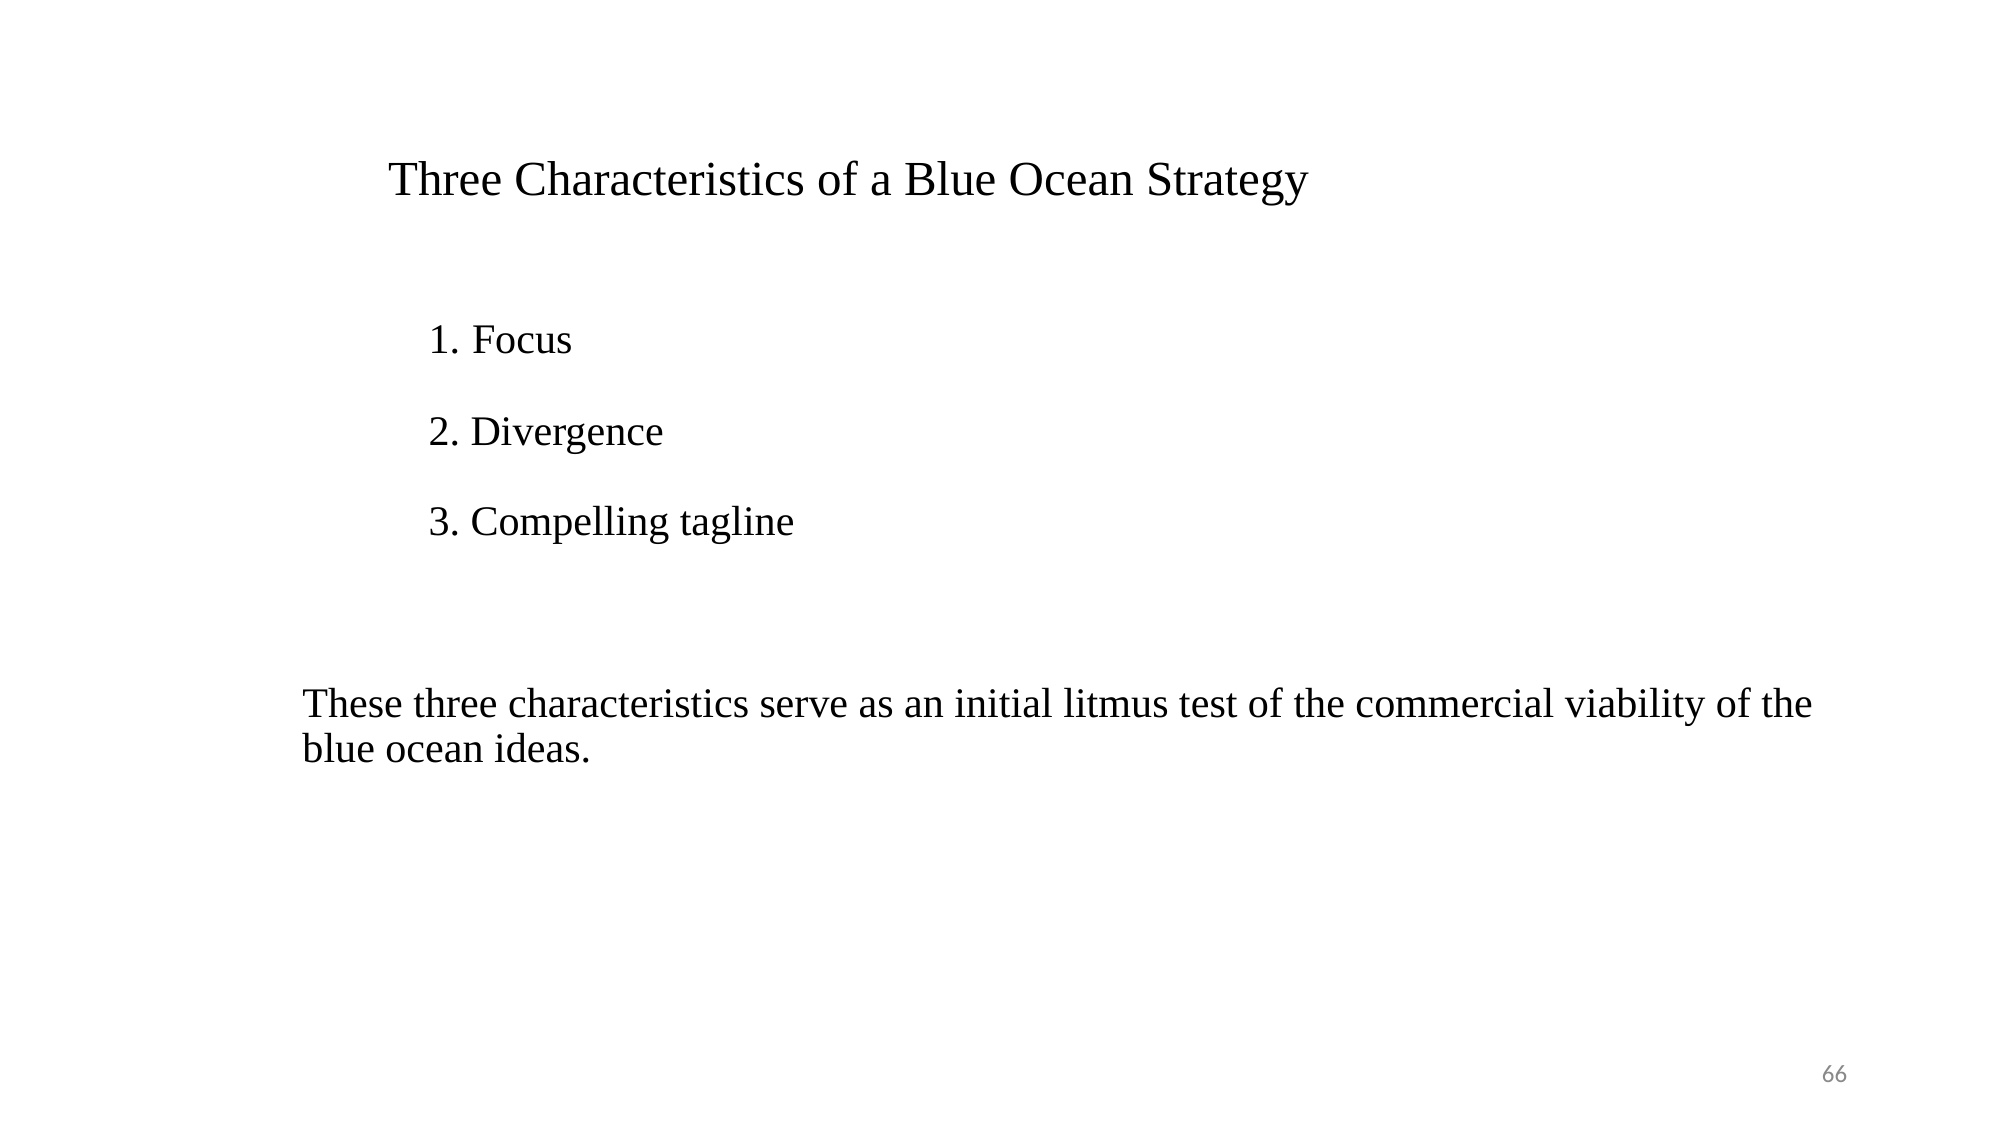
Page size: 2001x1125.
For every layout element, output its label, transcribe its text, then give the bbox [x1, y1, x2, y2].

slide_number 66 [1412, 1042, 1863, 1103]
title Three Characteristics of a Blue Ocean Strategy 1. Focus 2. Divergence 3. Compelling tagline These three characteristics serve as an initial litmus test of the commercial viability of the blue ocean ideas. [287, 141, 1892, 992]
